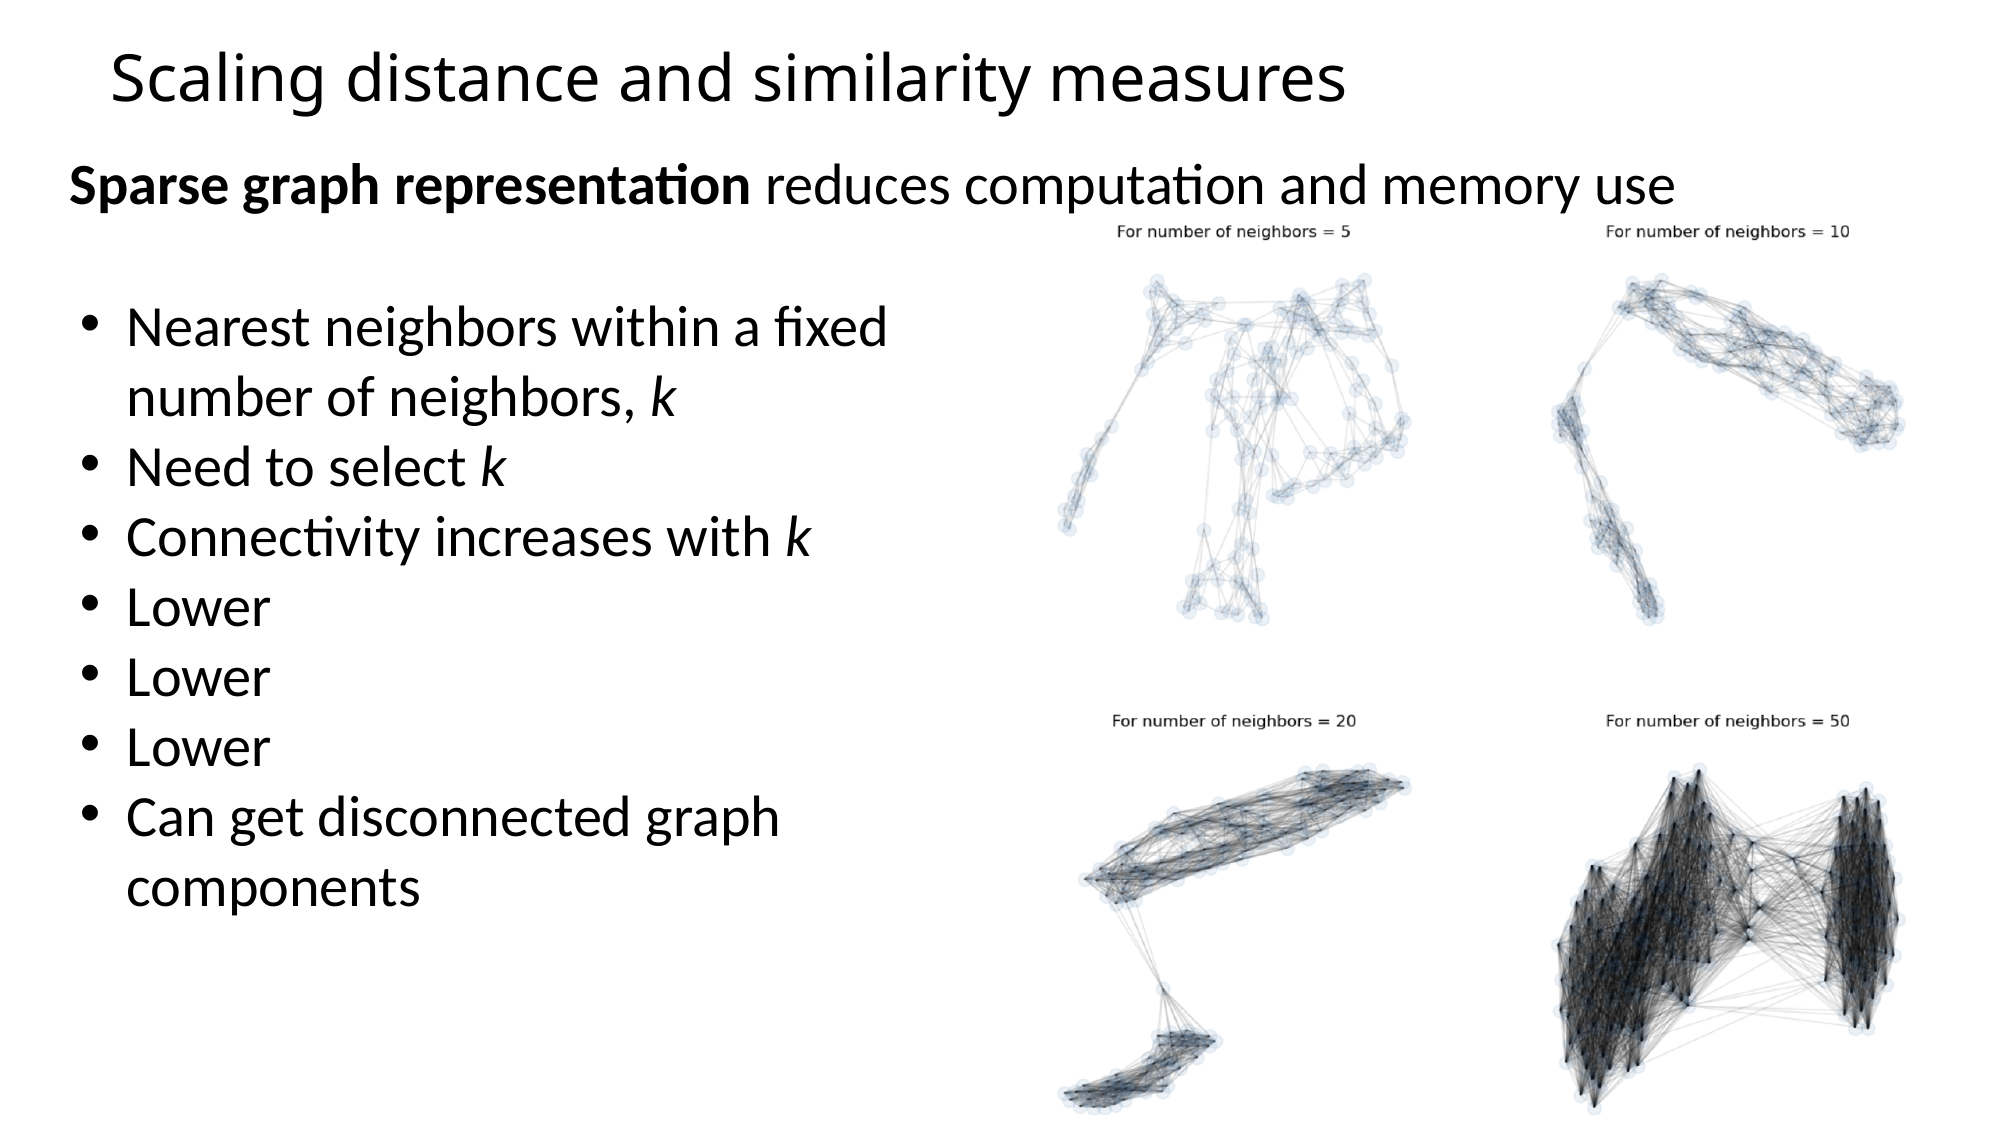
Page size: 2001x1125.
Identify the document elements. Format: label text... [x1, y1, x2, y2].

picture [1050, 216, 1909, 1115]
list Sparse graph representation reduces computation and memory use [54, 146, 1946, 235]
title Scaling distance and similarity measures [95, 36, 1821, 124]
